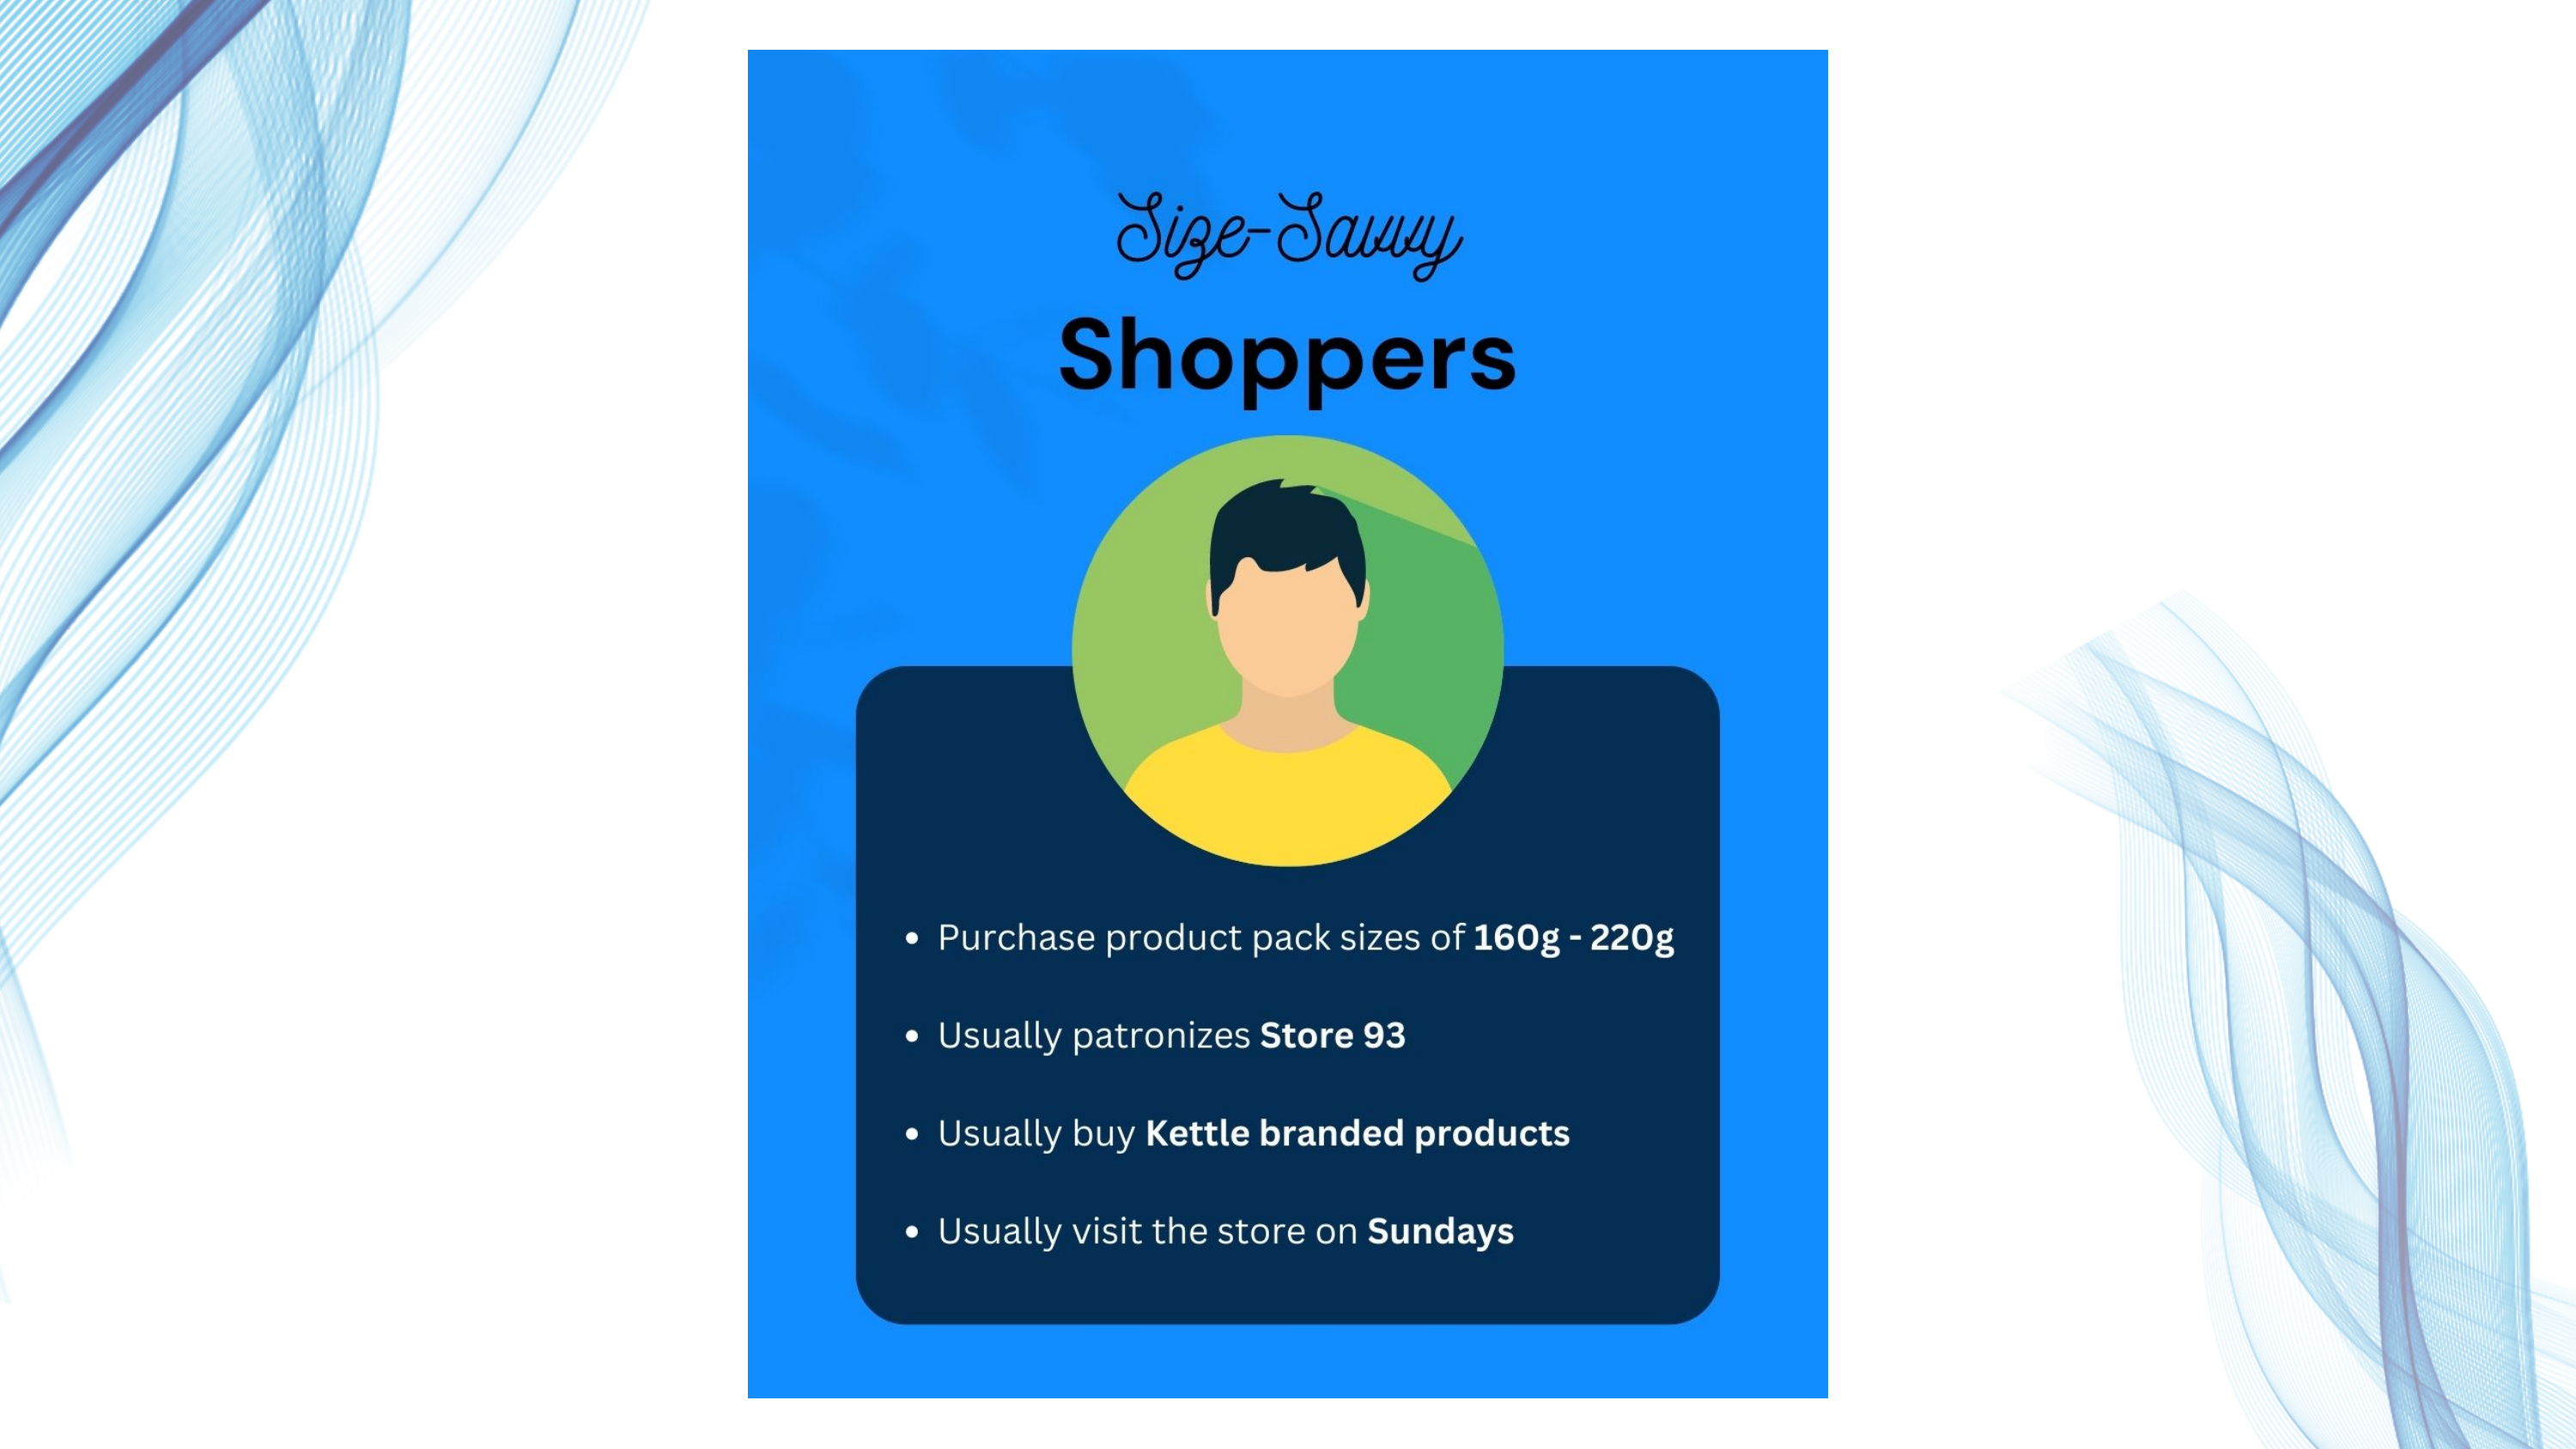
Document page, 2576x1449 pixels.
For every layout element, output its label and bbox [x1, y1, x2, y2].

picture [0, 0, 534, 1288]
picture [748, 50, 1828, 1399]
picture [2082, 584, 2550, 1449]
